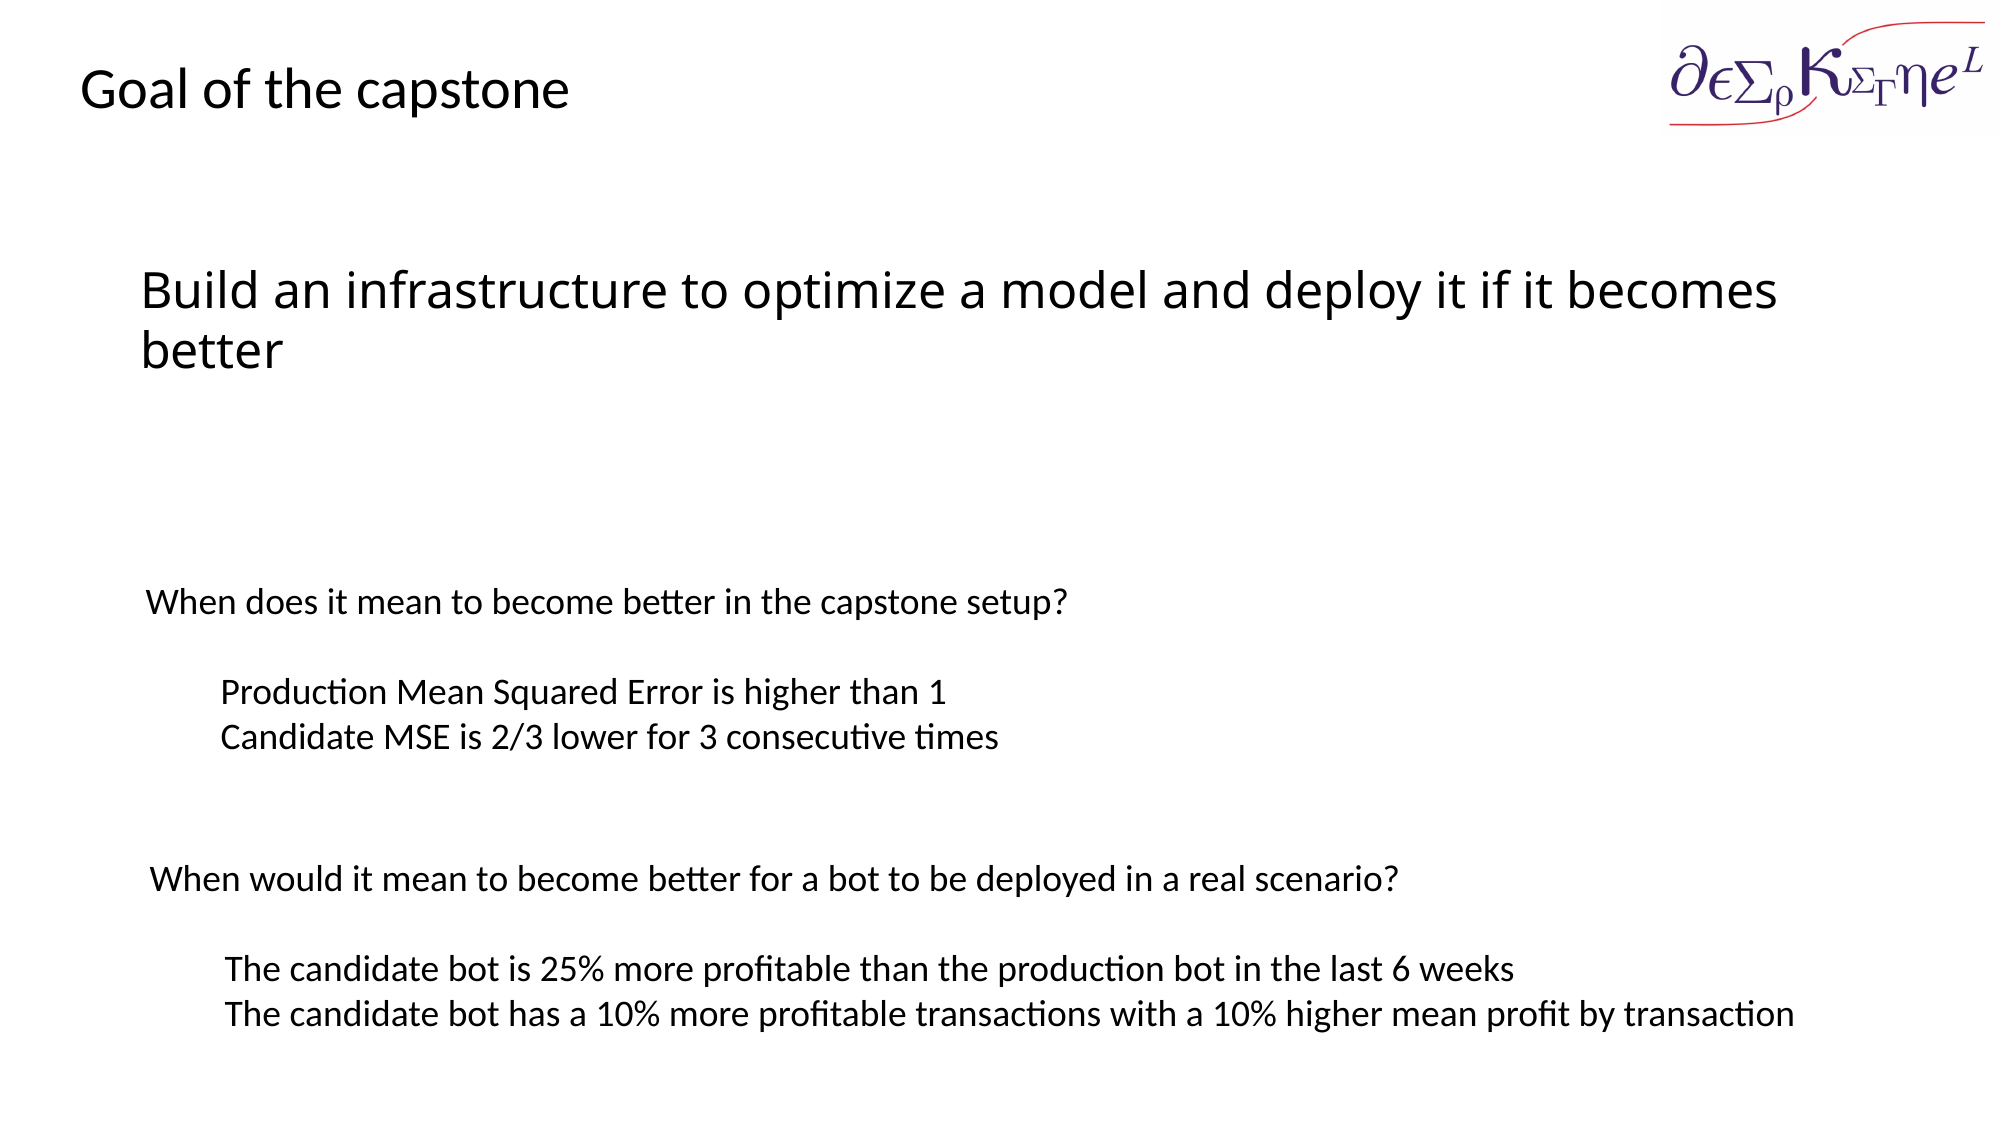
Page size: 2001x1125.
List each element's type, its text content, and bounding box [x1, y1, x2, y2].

text_box When would it mean to become better for a bot to be deployed in a real scenario? The candidate bot is 25% more profitable than the production bot in the last 6 weeks The candidate bot has a 10% more profitable transactions with a 10% higher mean profit by transaction [134, 846, 1812, 1042]
title Build an infrastructure to optimize a model and deploy it if it becomes better [125, 252, 1850, 385]
picture [1660, 0, 2000, 136]
text_box When does it mean to become better in the capstone setup? Production Mean Squared Error is higher than 1 Candidate MSE is 2/3 lower for 3 consecutive times [130, 569, 1094, 765]
text_box Goal of the capstone [65, 43, 598, 128]
